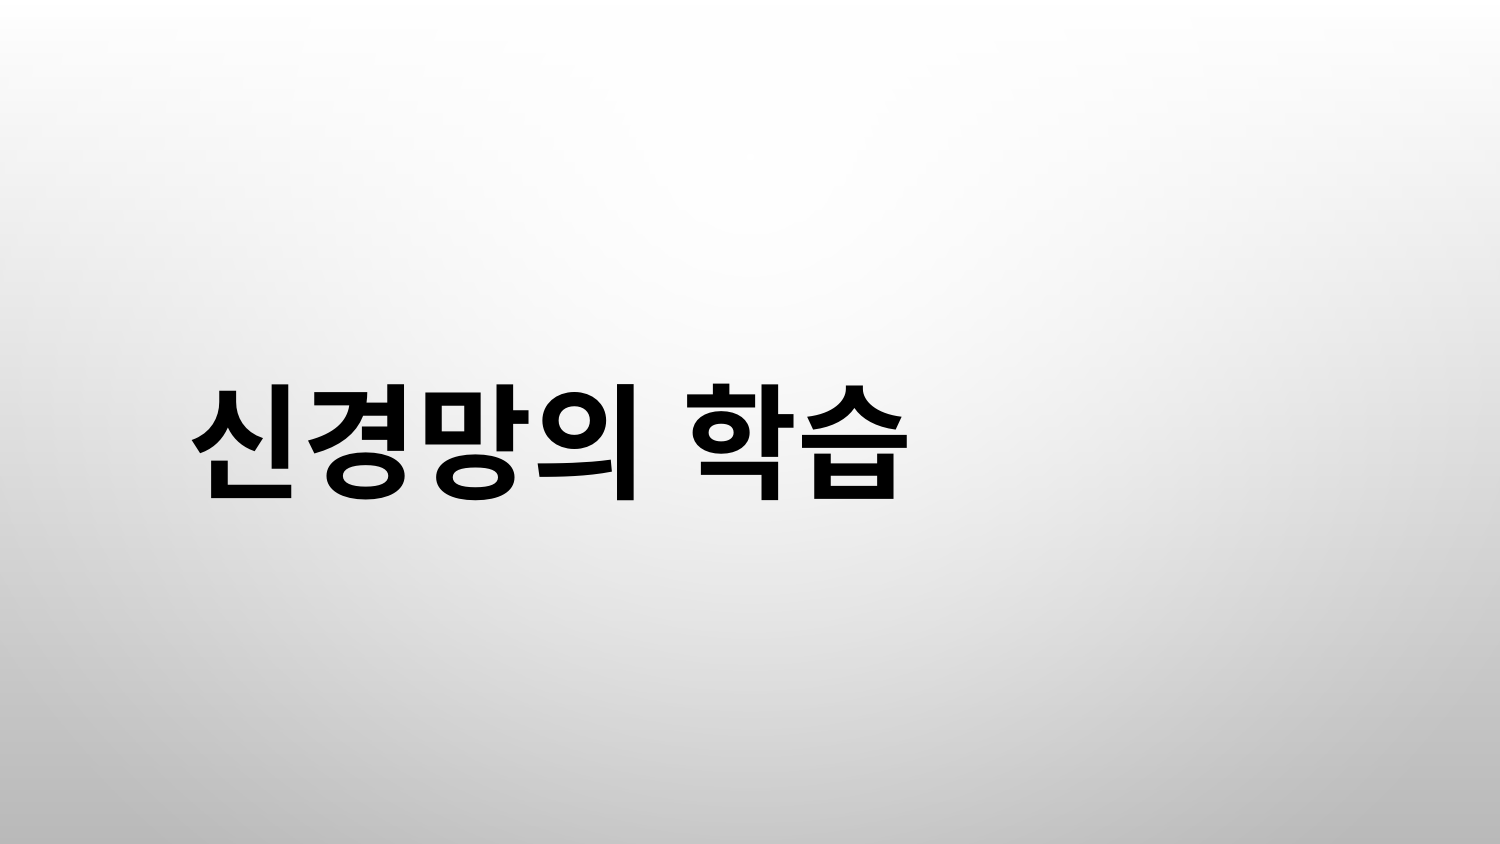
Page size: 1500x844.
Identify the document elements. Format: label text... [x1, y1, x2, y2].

title 신경망의 학습 [187, 235, 1313, 518]
picture [0, 0, 1500, 844]
